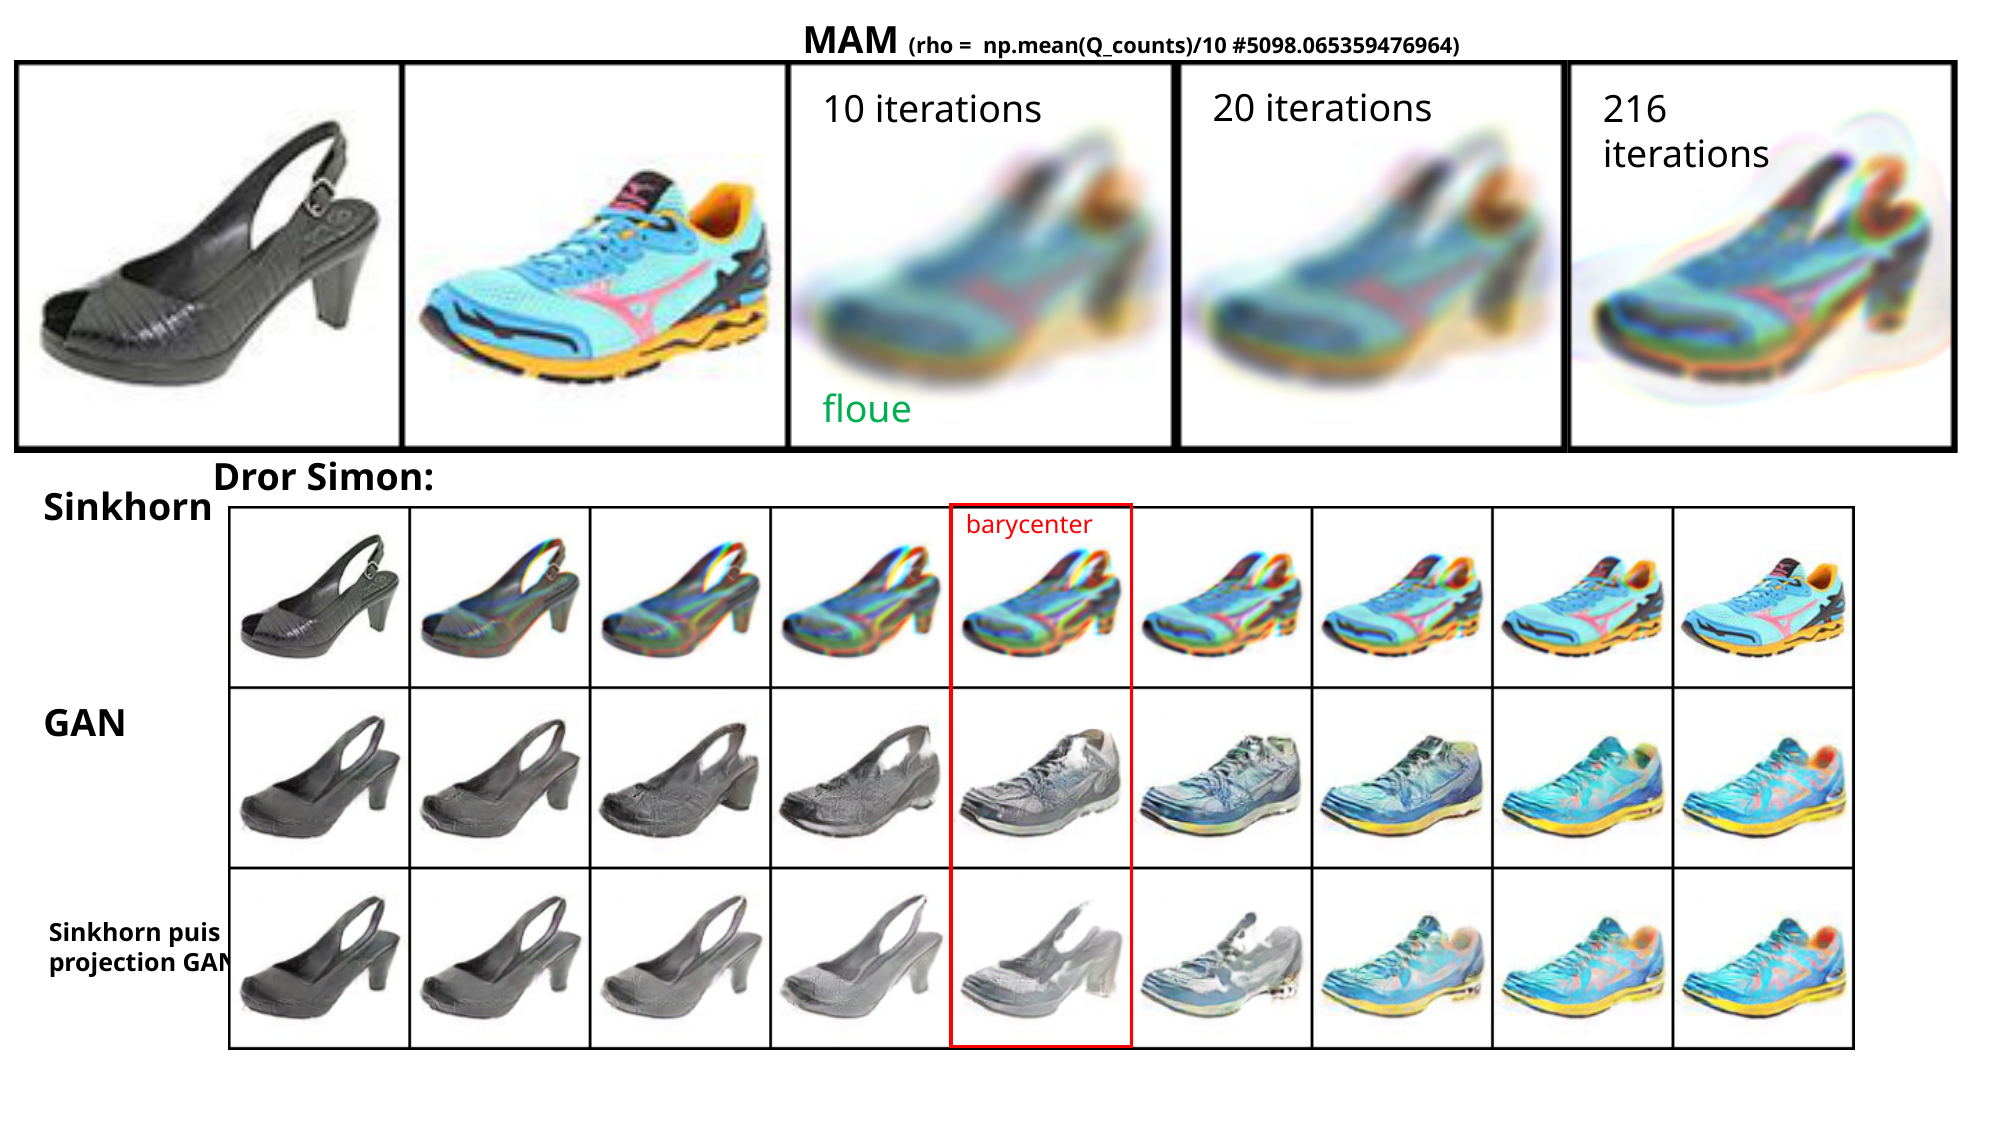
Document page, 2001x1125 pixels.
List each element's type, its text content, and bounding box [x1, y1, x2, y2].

picture [13, 60, 1959, 453]
text_box barycenter [951, 501, 1198, 505]
text_box MAM (rho = np.mean(Q_counts)/10 #5098.065359476964) [787, 8, 1675, 60]
picture [228, 505, 1855, 1051]
text_box GAN [28, 691, 228, 752]
text_box Sinkhorn puis projection GAN [33, 909, 228, 984]
text_box Dror Simon: [197, 453, 465, 506]
text_box Sinkhorn [28, 475, 228, 536]
